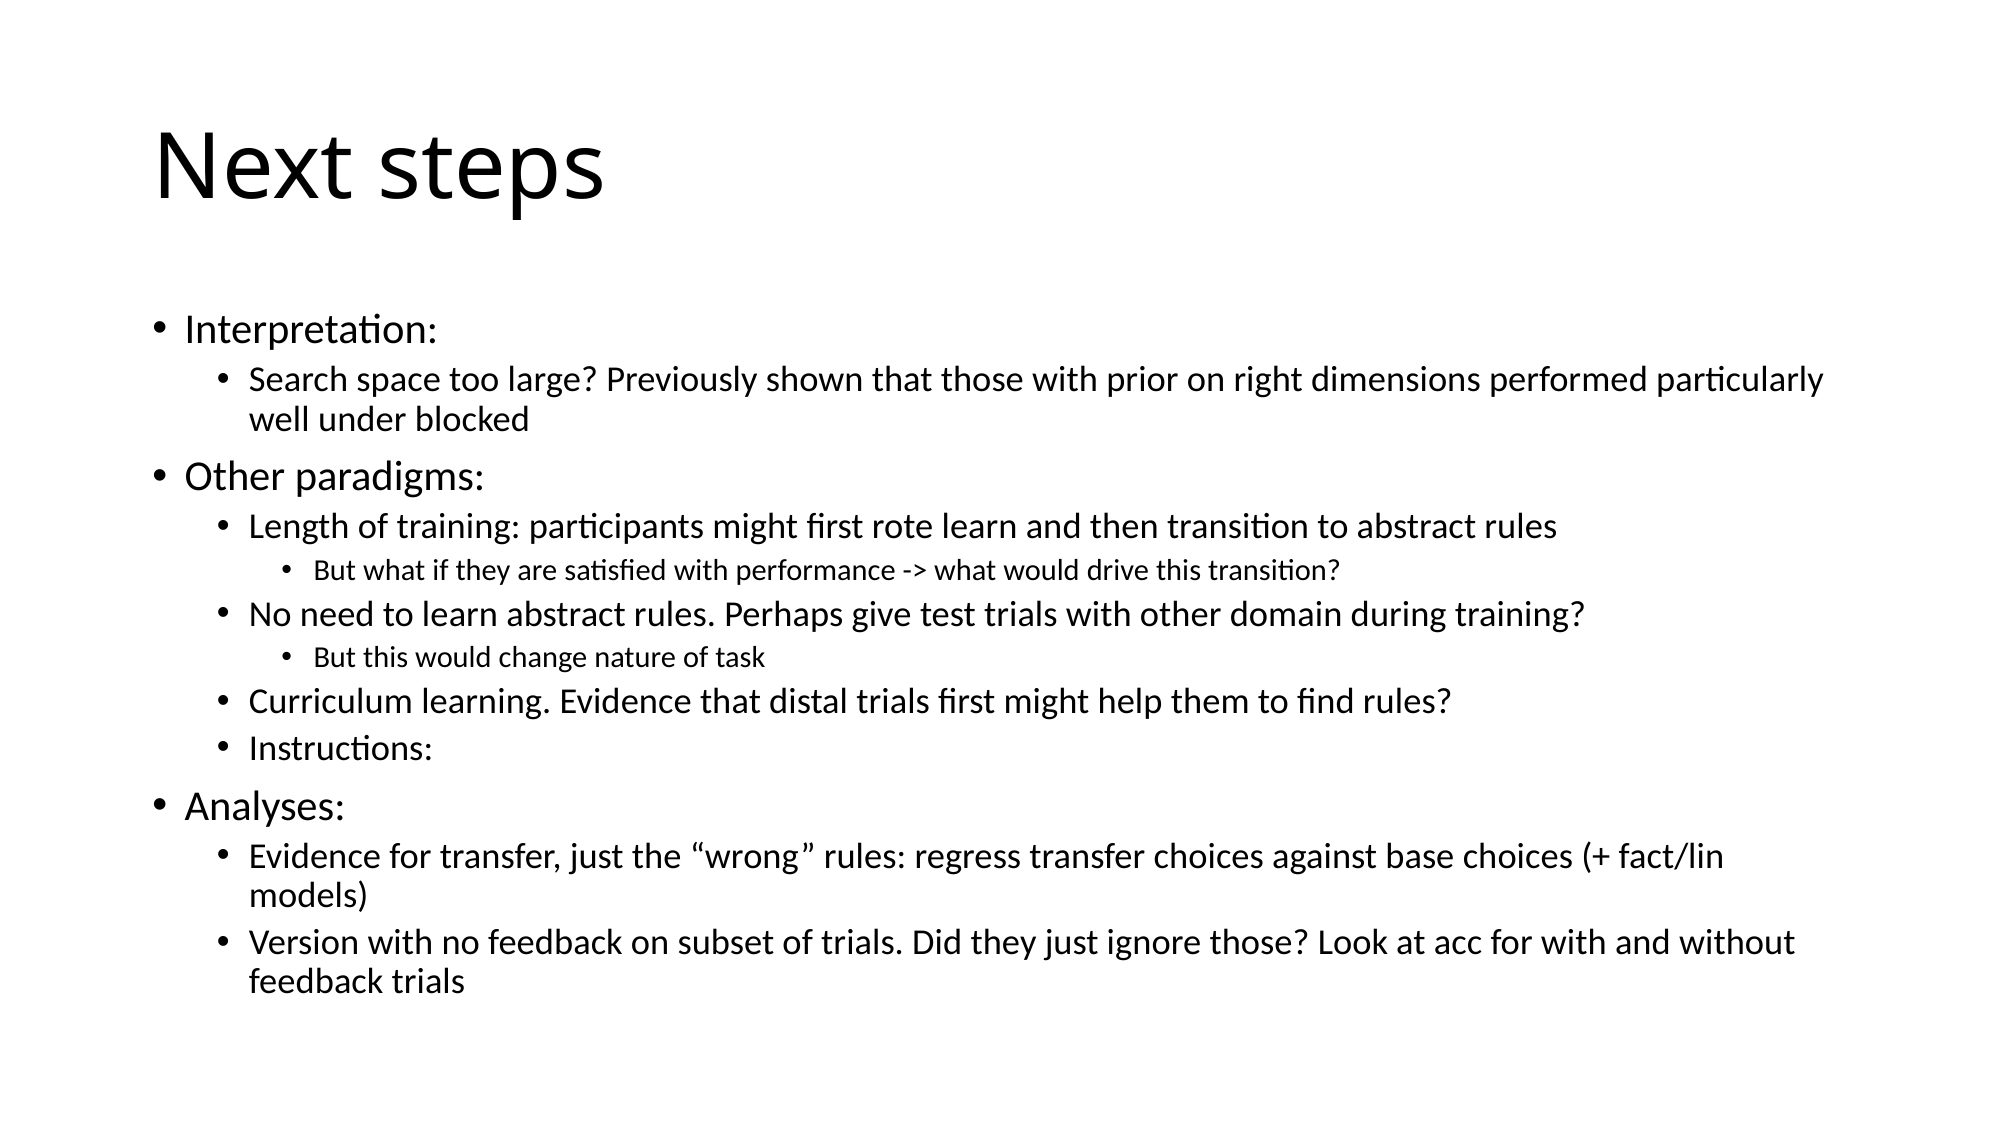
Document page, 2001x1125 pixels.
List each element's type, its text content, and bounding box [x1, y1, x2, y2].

list Interpretation: Search space too large? Previously shown that those with prior on right dimensions performed particularly well under blocked Other paradigms: Length of training: participants might first rote learn and then transition to abstract rules But what if they are satisfied with performance -> what would drive this transition? No need to learn abstract rules. Perhaps give test trials with other domain during training? But this would change nature of task Curriculum learning. Evidence that distal trials first might help them to find rules? Instructions: Analyses: Evidence for transfer, just the “wrong” rules: regress transfer choices against base choices (+ fact/lin models) Version with no feedback on subset of trials. Did they just ignore those? Look at acc for with and without feedback trials [137, 299, 1863, 1014]
title Next steps [137, 59, 1863, 278]
